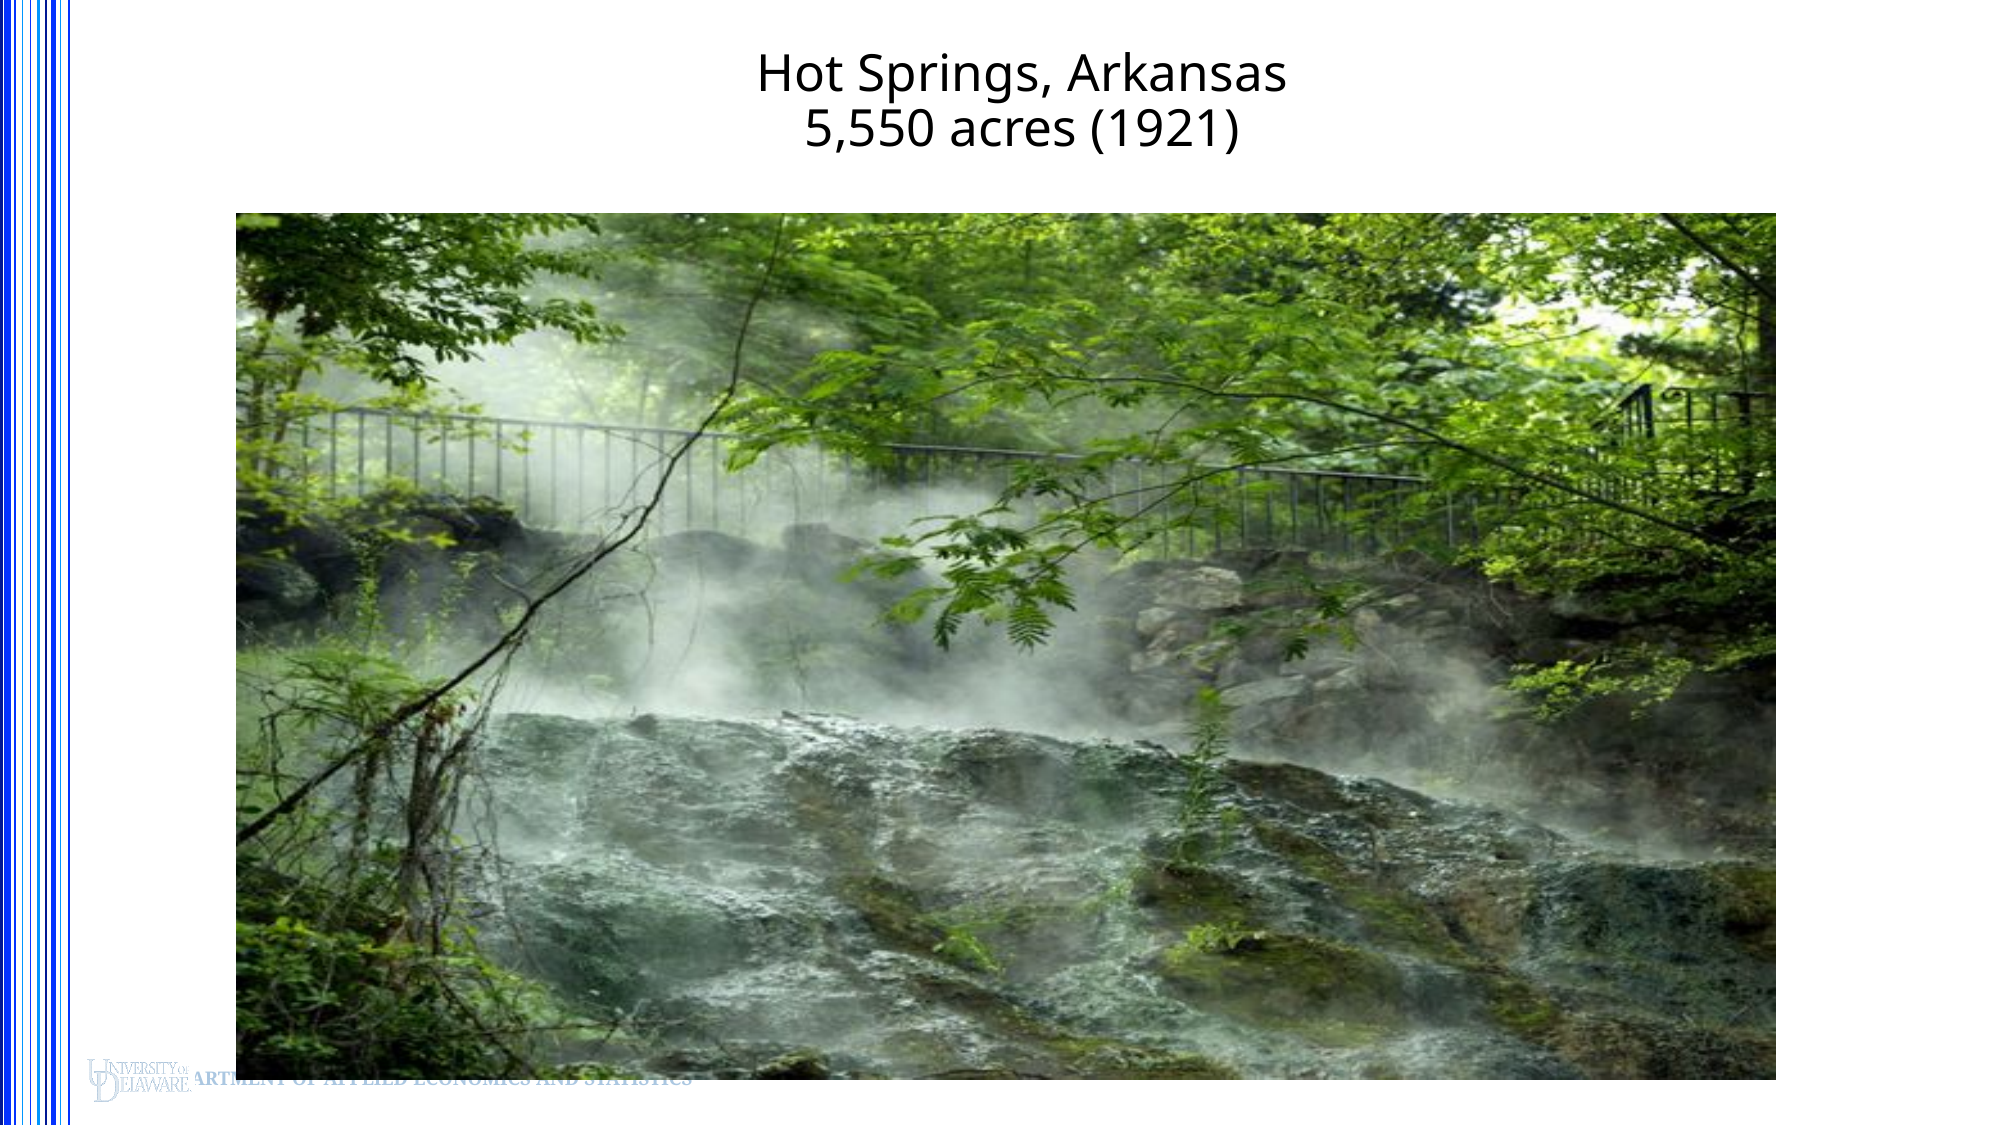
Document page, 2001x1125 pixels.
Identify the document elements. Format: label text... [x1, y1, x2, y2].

title Hot Springs, Arkansas 5,550 acres (1921) [121, 39, 1924, 167]
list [236, 213, 1776, 1080]
